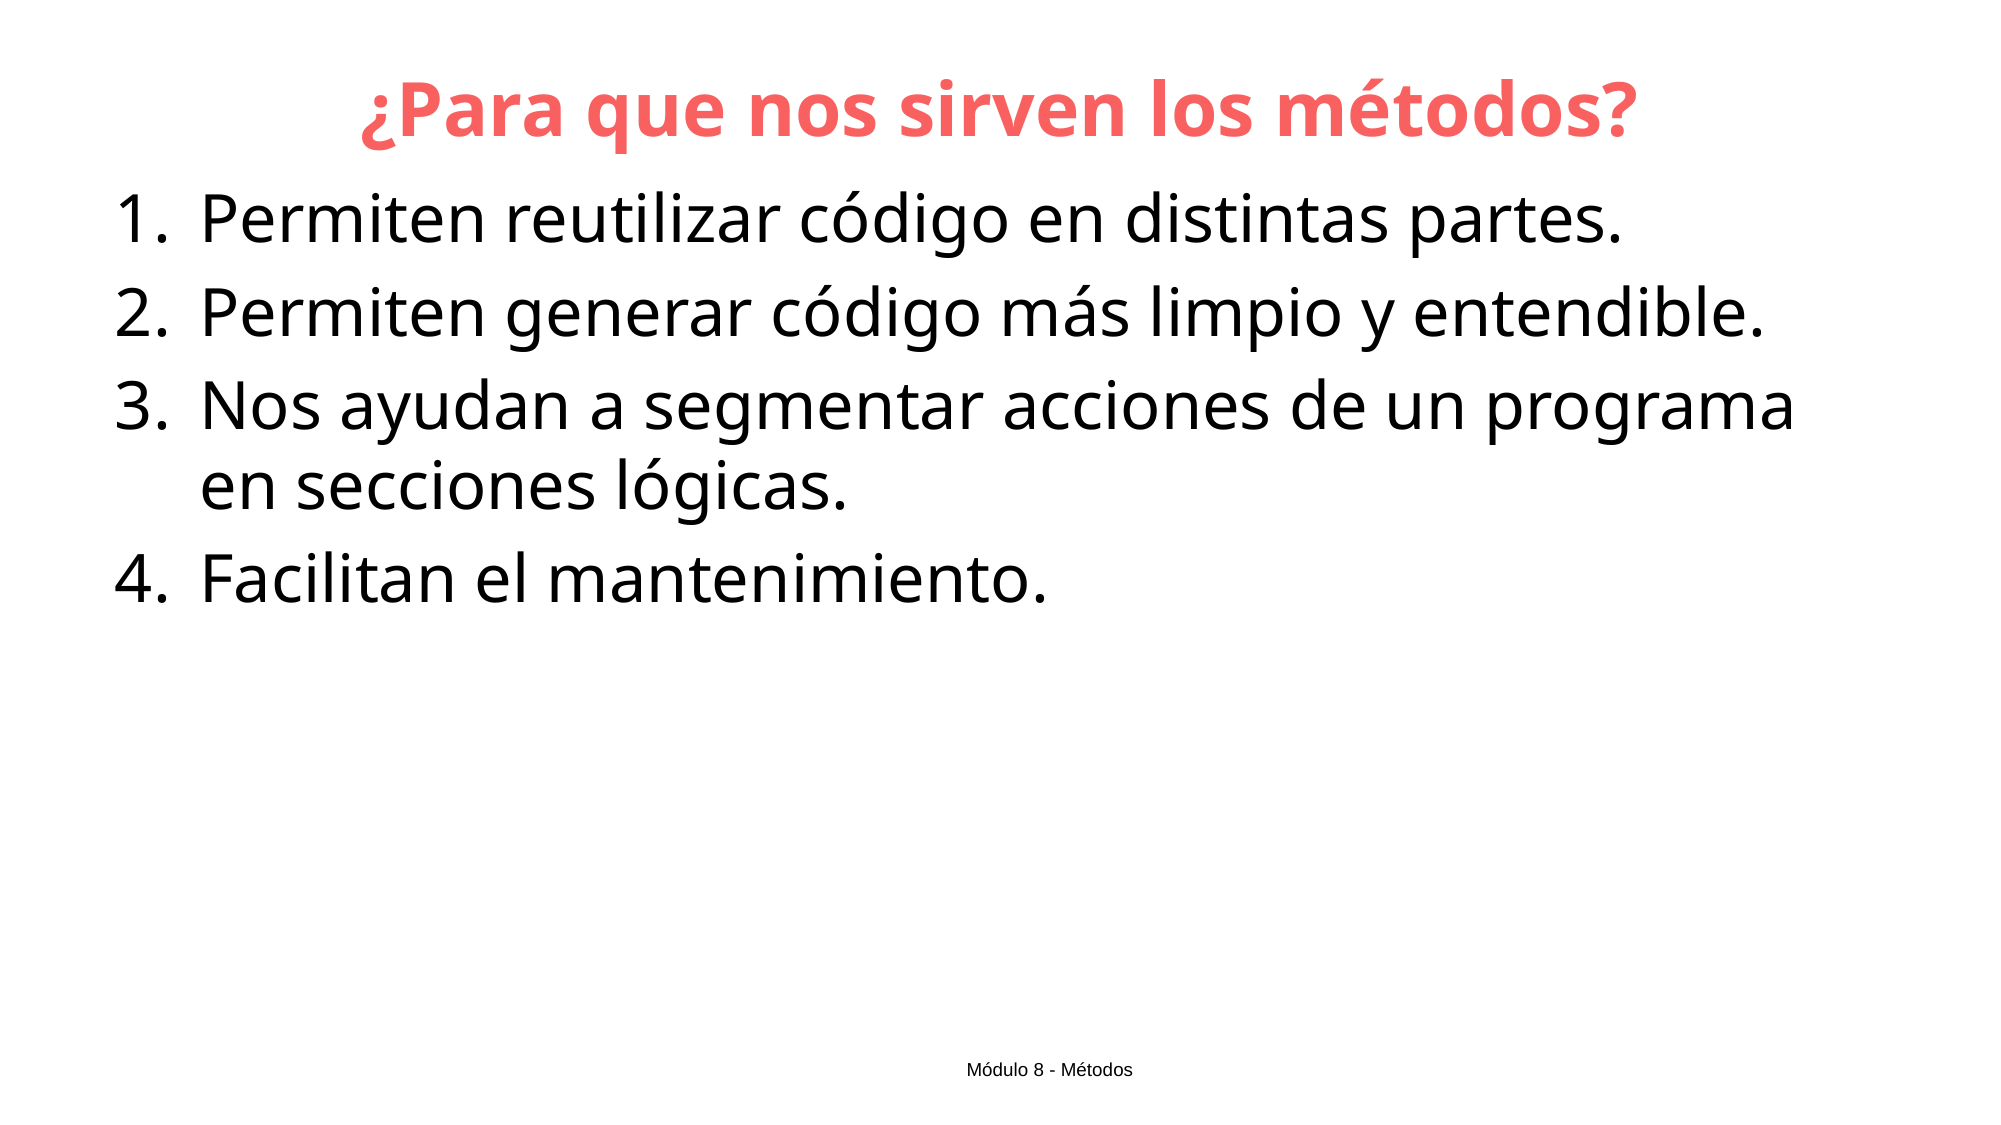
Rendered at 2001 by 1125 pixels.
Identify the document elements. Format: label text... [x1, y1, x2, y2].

title ¿Para que nos sirven los métodos? [324, 45, 1675, 168]
list Permiten reutilizar código en distintas partes. Permiten generar código más limpio y entendible. Nos ayudan a segmentar acciones de un programa en secciones lógicas. Facilitan el mantenimiento. [99, 168, 1896, 1005]
